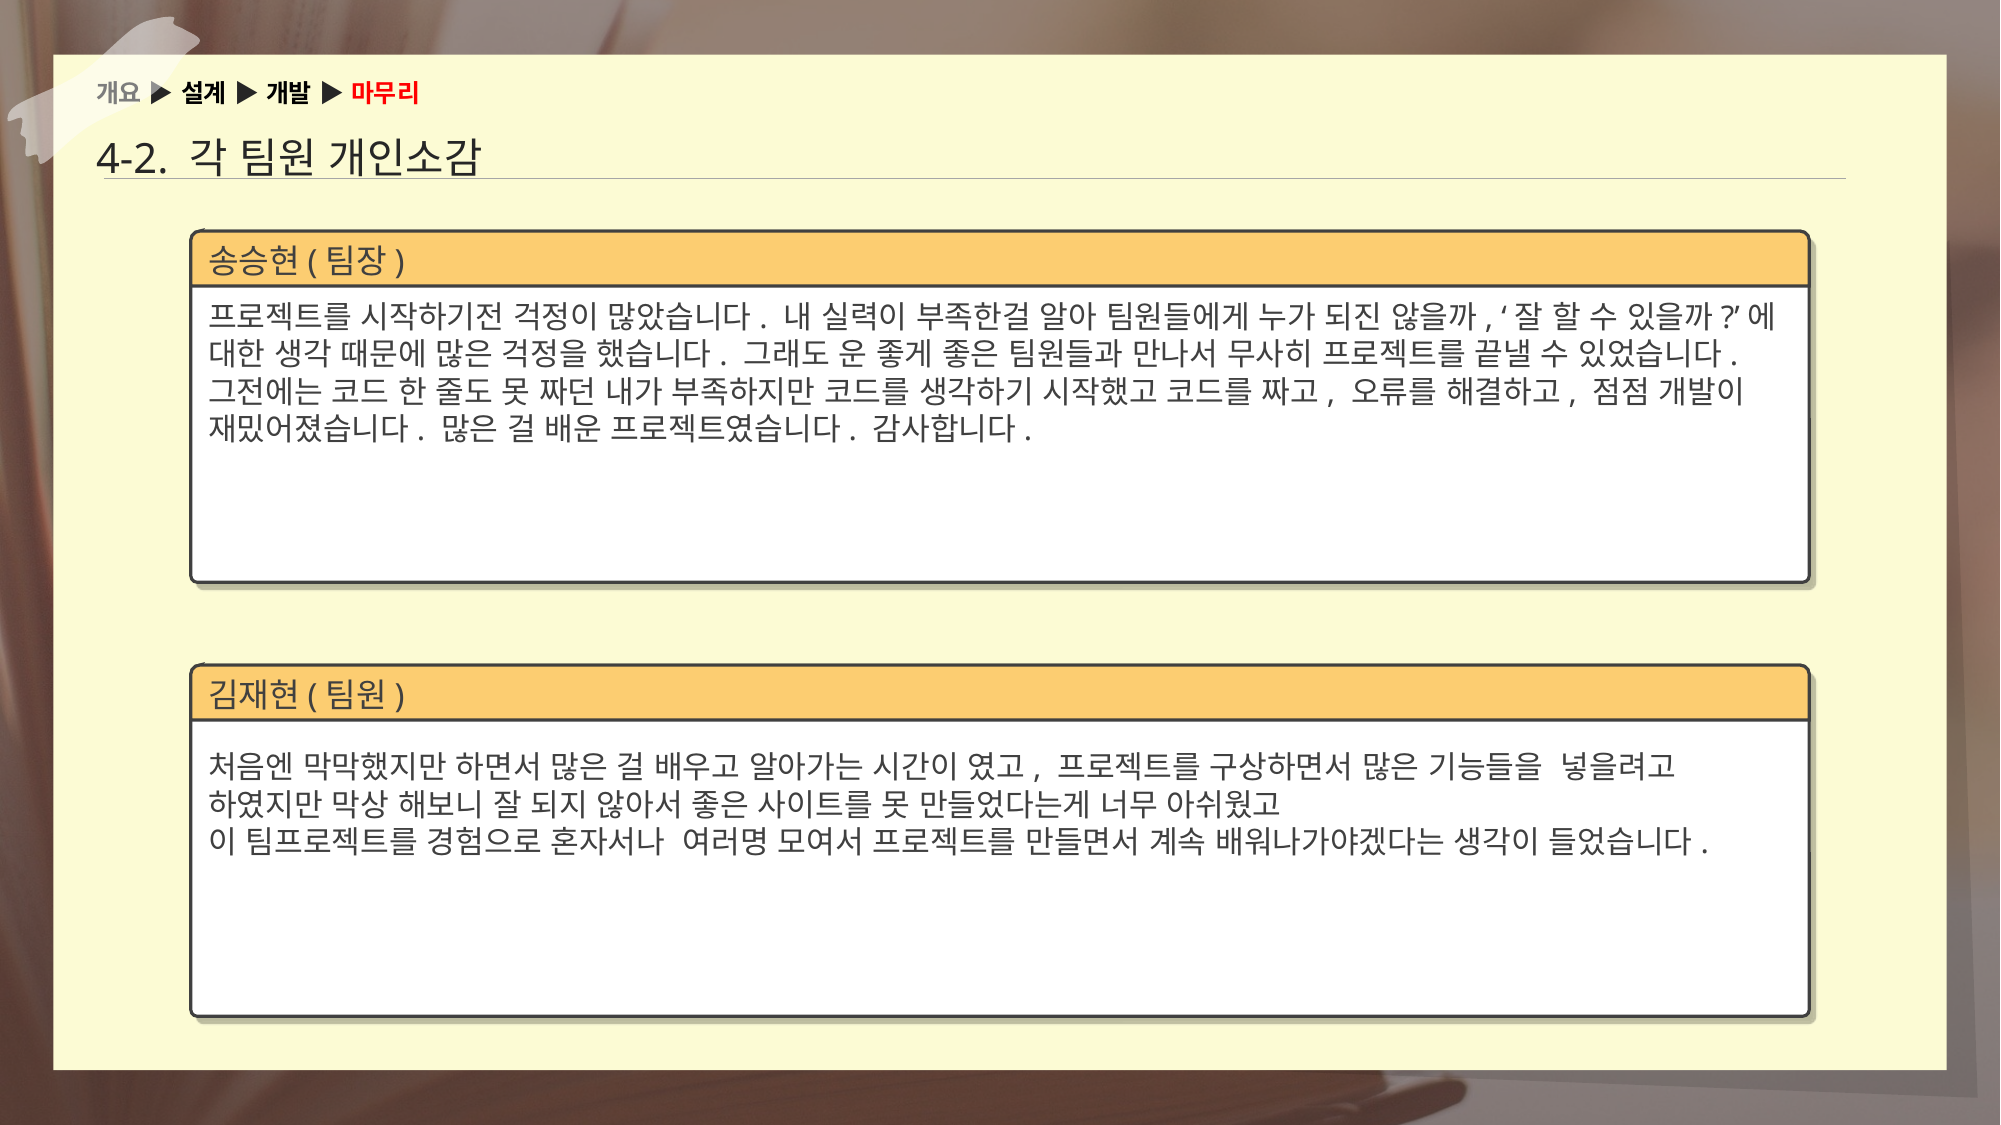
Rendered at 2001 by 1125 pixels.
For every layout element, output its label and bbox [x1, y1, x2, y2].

text_box [190, 231, 1810, 583]
text_box [190, 665, 1810, 1017]
text_box [7, 16, 1978, 1098]
picture [0, 0, 2000, 1125]
